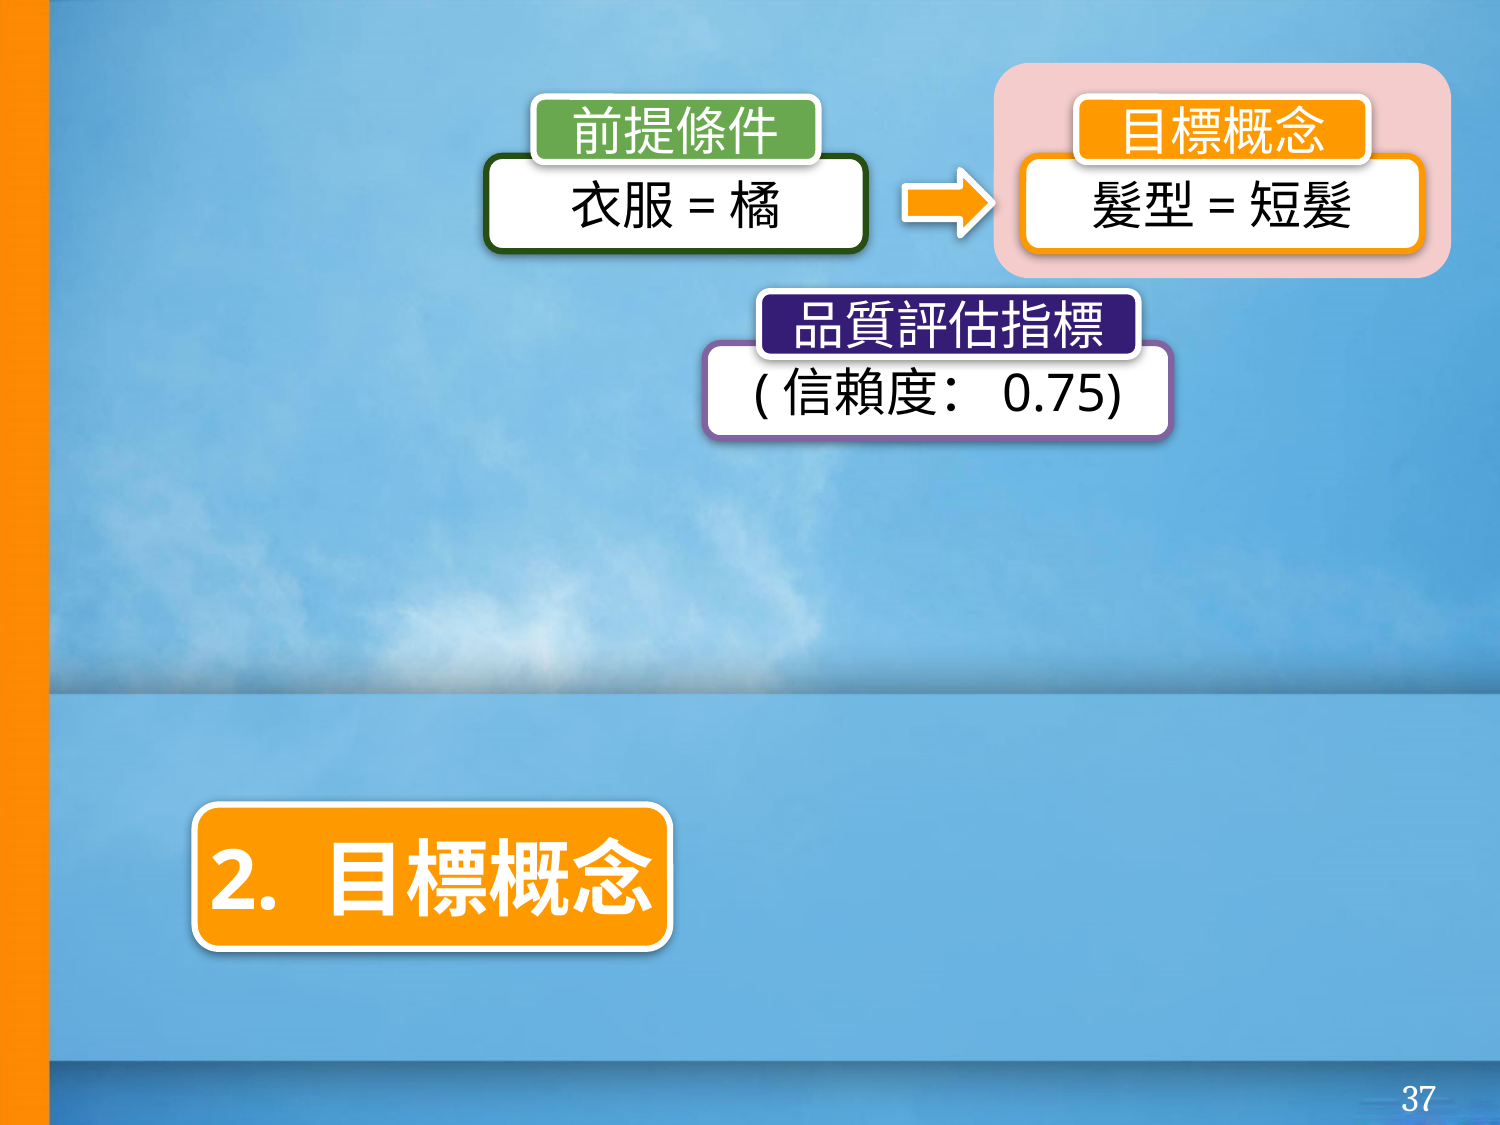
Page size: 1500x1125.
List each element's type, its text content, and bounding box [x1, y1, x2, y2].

text_box [904, 170, 993, 236]
text_box 前提條件 [533, 96, 819, 163]
text_box 品質評估指標 [758, 291, 1139, 357]
text_box (信賴度：0.75) [704, 342, 1172, 439]
text_box 目標概念 [1076, 96, 1369, 163]
text_box [993, 62, 1452, 279]
text_box 2. 目標概念 [194, 804, 671, 949]
text_box 衣服=橘 [486, 155, 866, 252]
picture [0, 0, 1500, 1125]
text_box 髮型=短髮 [1023, 155, 1422, 252]
slide_number ‹#› [1350, 1074, 1488, 1118]
